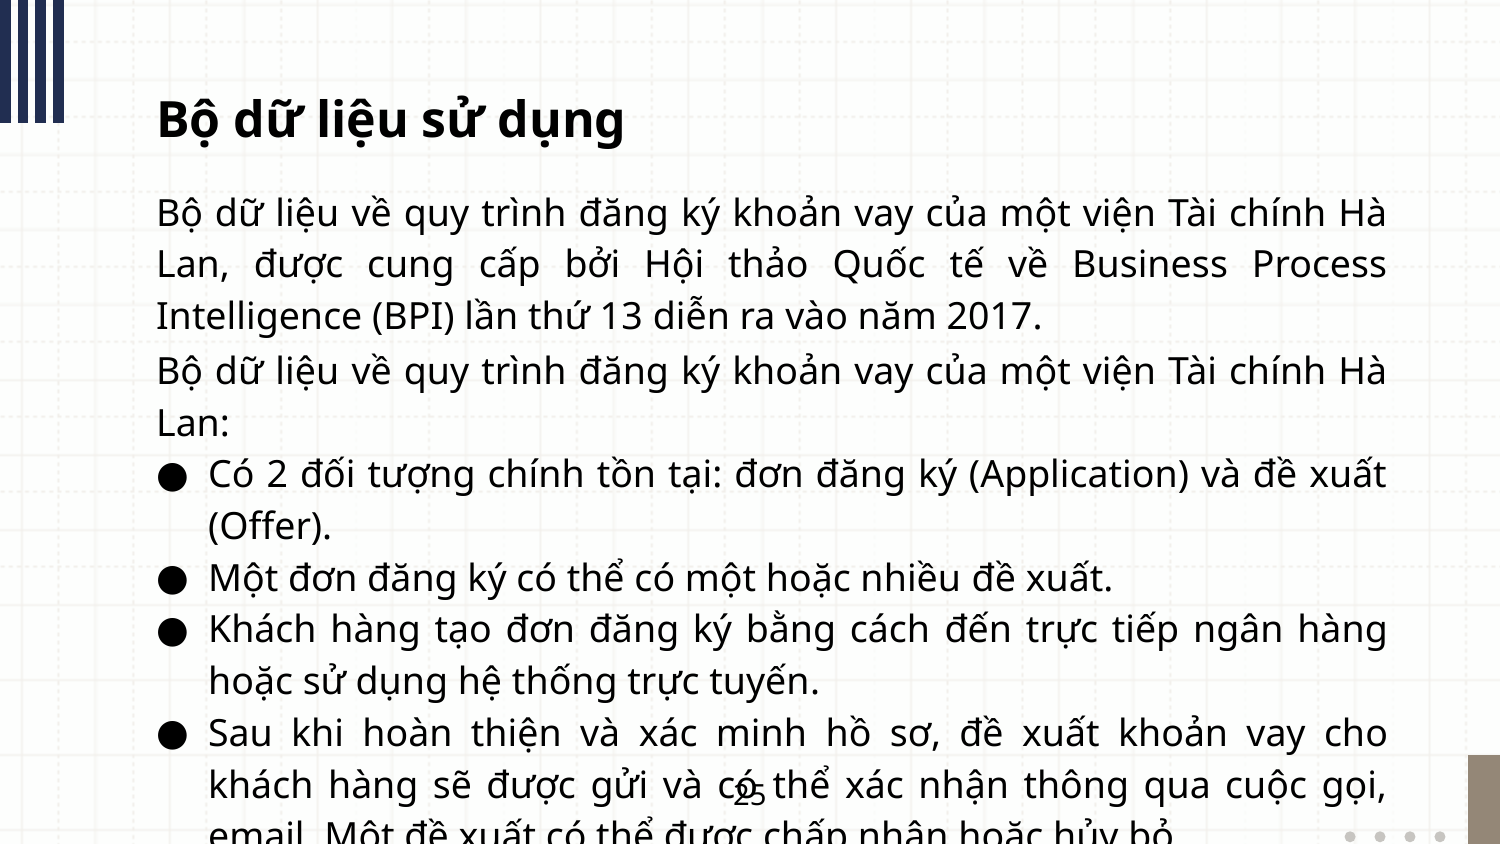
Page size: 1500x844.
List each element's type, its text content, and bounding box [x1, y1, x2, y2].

text_box 25 [708, 783, 792, 824]
text_box Bộ dữ liệu sử dụng [118, 72, 1152, 167]
text_box Bộ dữ liệu về quy trình đăng ký khoản vay của một viện Tài chính Hà Lan, được cung cấp bởi Hội thảo Quốc tế về Business Process Intelligence (BPI) lần thứ 13 diễn ra vào năm 2017. [118, 166, 1404, 324]
text_box Bộ dữ liệu về quy trình đăng ký khoản vay của một viện Tài chính Hà Lan: Có 2 đối tượng chính tồn tại: đơn đăng ký (Application) và đề xuất (Offer). Một đơn đăng ký có thể có một hoặc nhiều đề xuất. Khách hàng tạo đơn đăng ký bằng cách đến trực tiếp ngân hàng hoặc sử dụng hệ thống trực tuyến. Sau khi hoàn thiện và xác minh hồ sơ, đề xuất khoản vay cho khách hàng sẽ được gửi và có thể xác nhận thông qua cuộc gọi, email. Một đề xuất có thể được chấp nhận hoặc hủy bỏ. [118, 324, 1404, 783]
